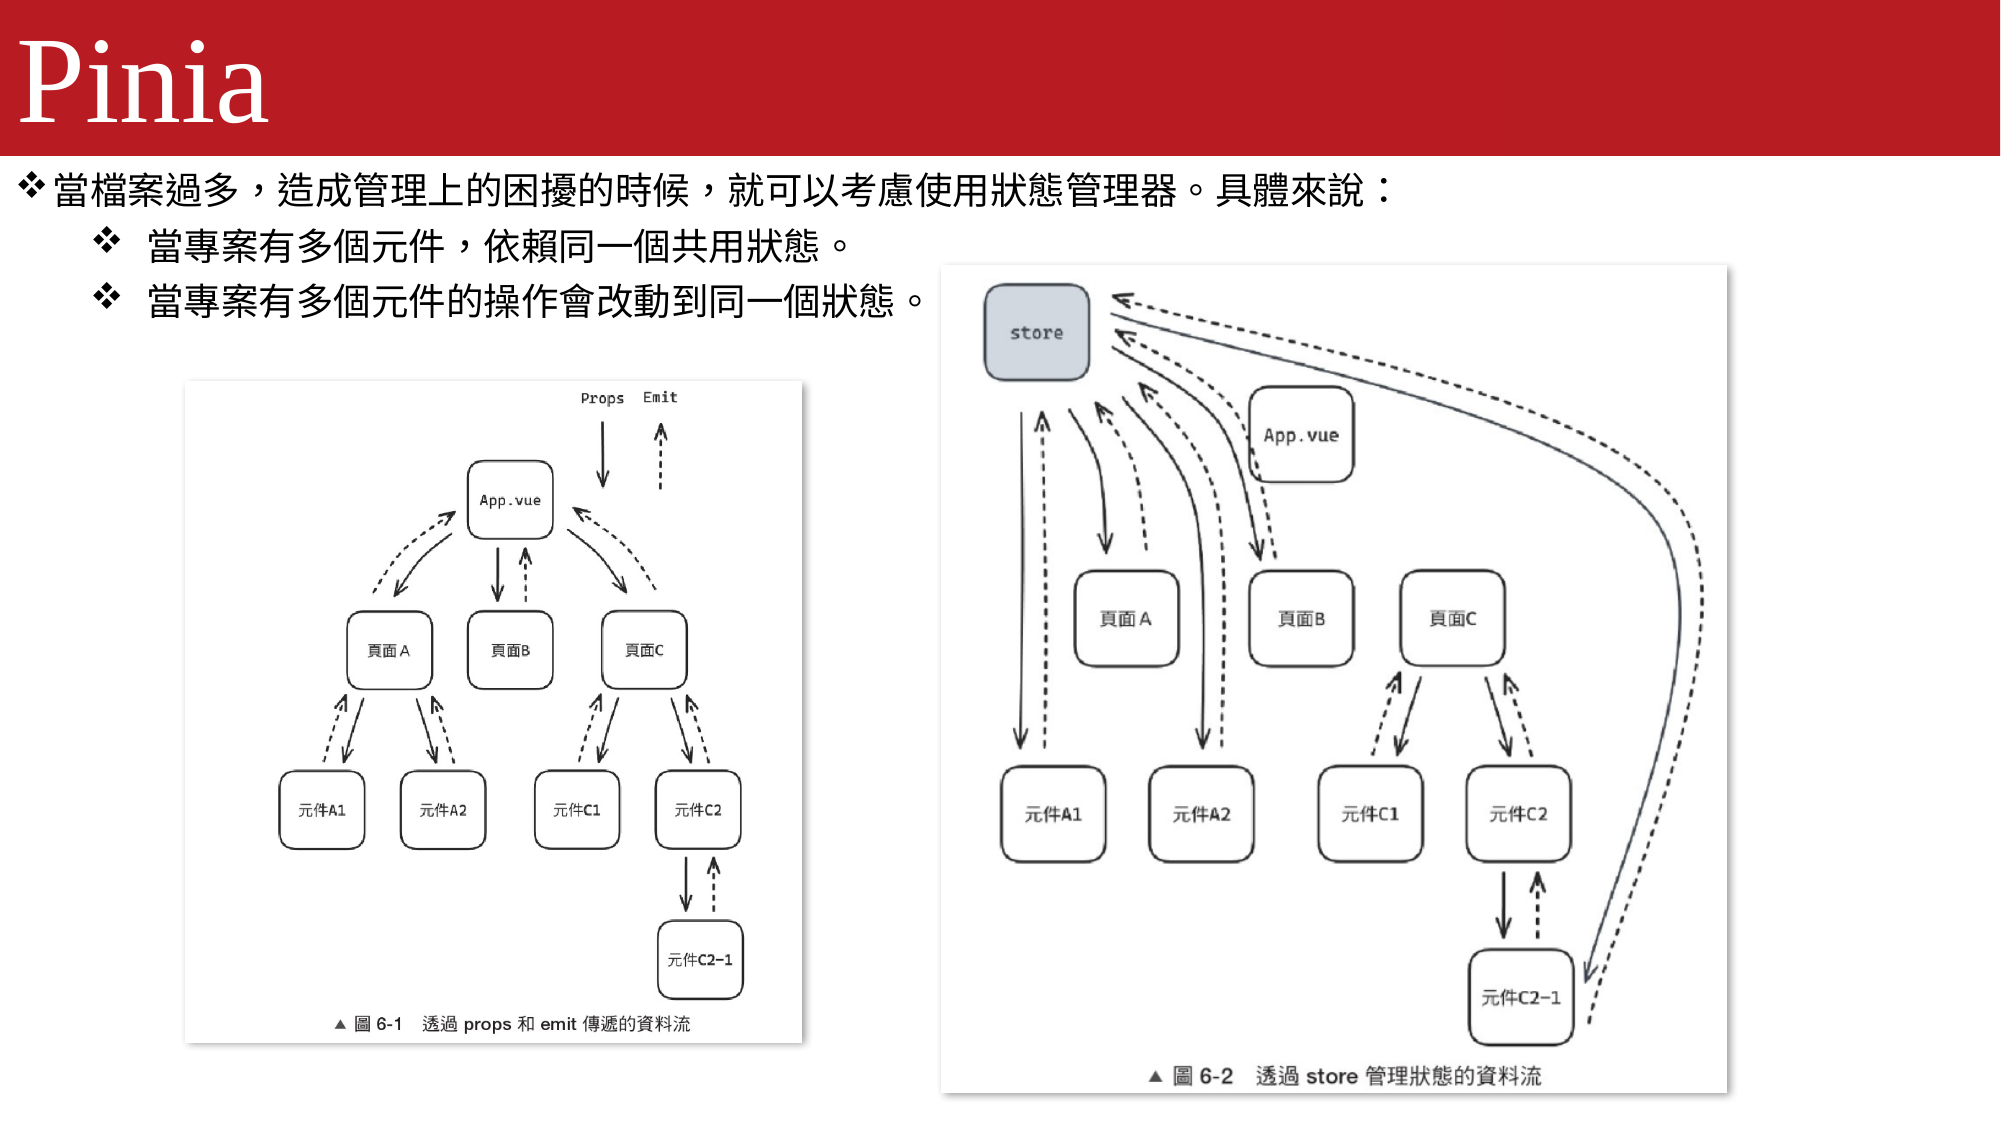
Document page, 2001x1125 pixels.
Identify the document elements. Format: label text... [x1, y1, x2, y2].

picture [941, 265, 1727, 1093]
title Pinia [1, 0, 1727, 156]
picture [185, 381, 802, 1043]
list 當檔案過多，造成管理上的困擾的時候，就可以考慮使用狀態管理器。具體來說： 當專案有多個元件，依賴同一個共用狀態。 當專案有多個元件的操作會改動到同一個狀態。 [0, 159, 1988, 987]
